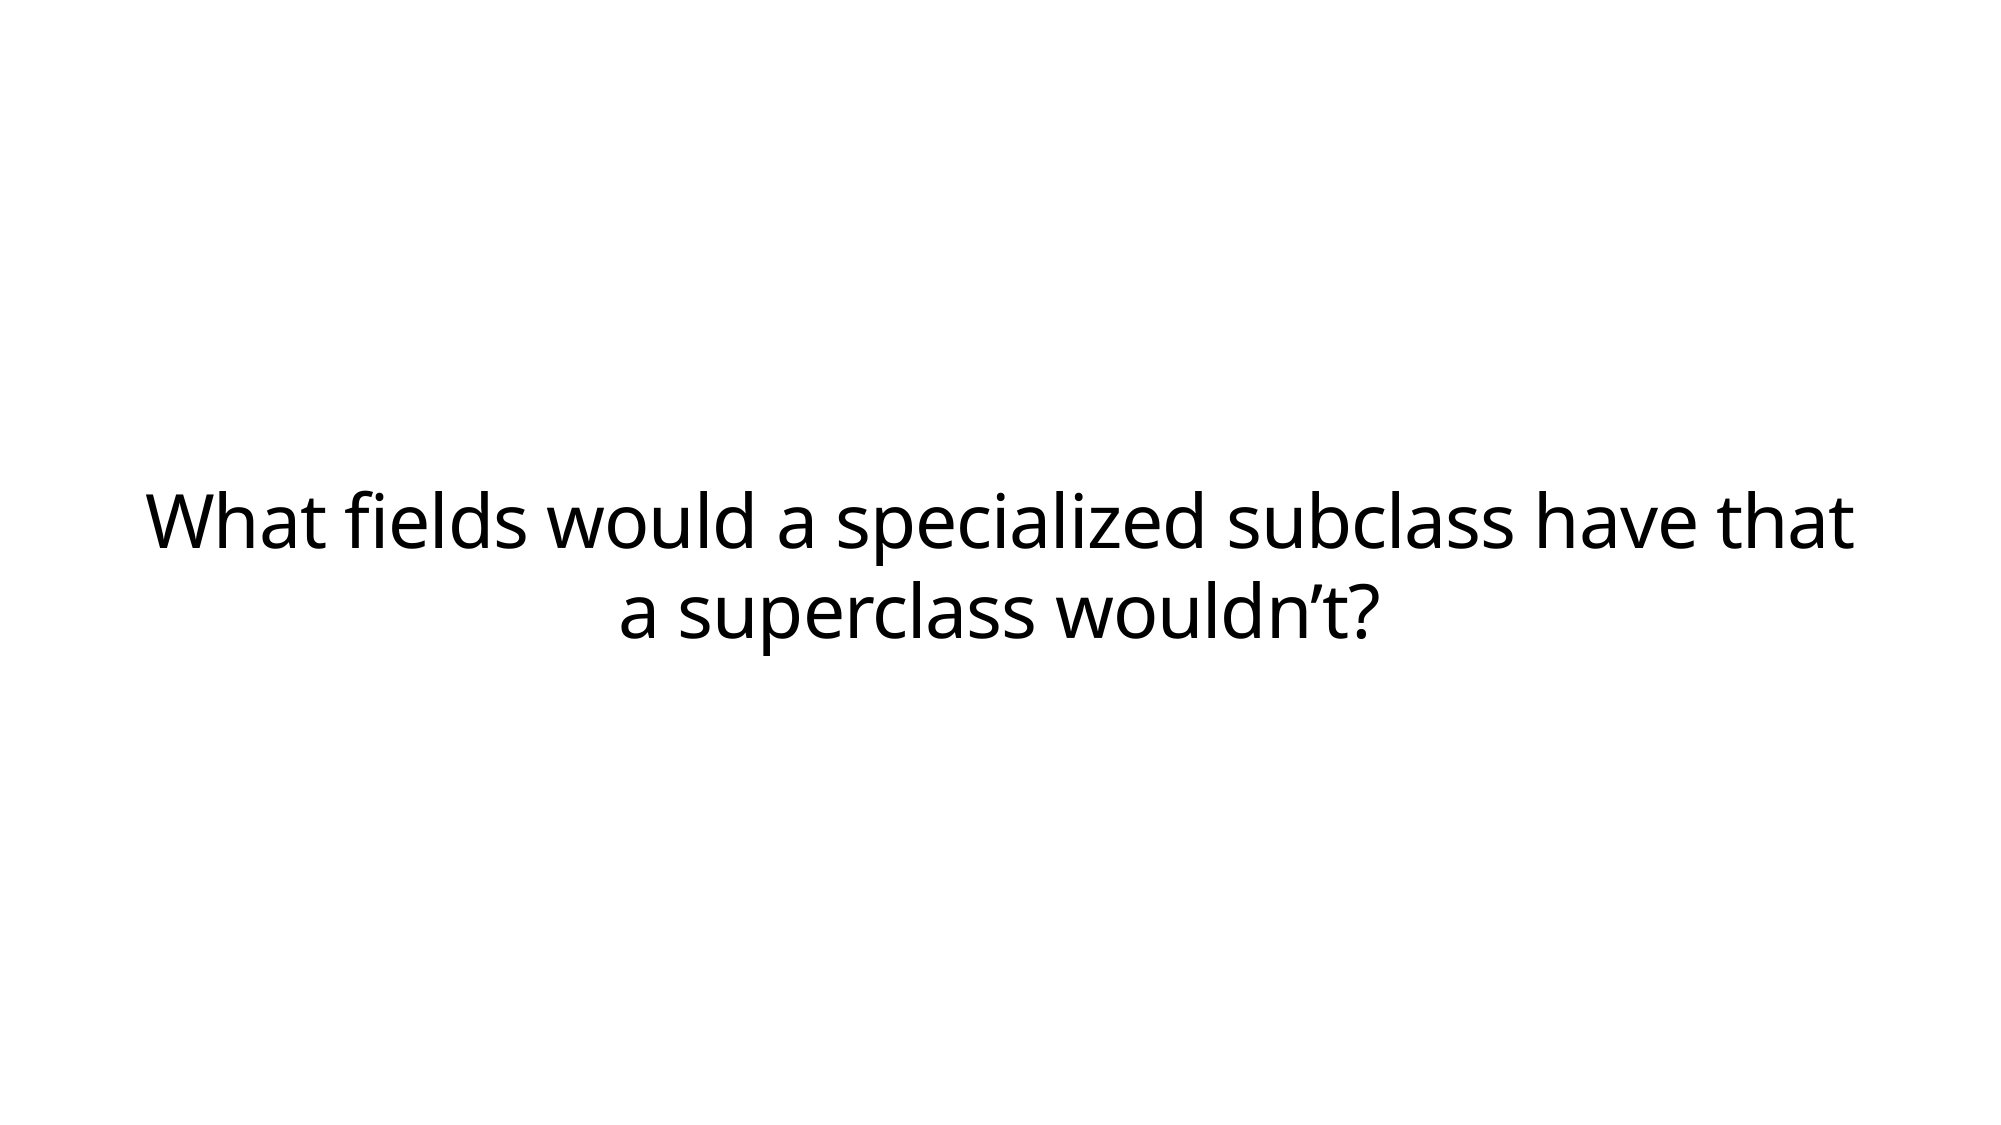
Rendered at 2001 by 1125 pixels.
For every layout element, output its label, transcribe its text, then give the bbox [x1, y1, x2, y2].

title What fields would a specialized subclass have that a superclass wouldn’t? [137, 473, 1863, 664]
